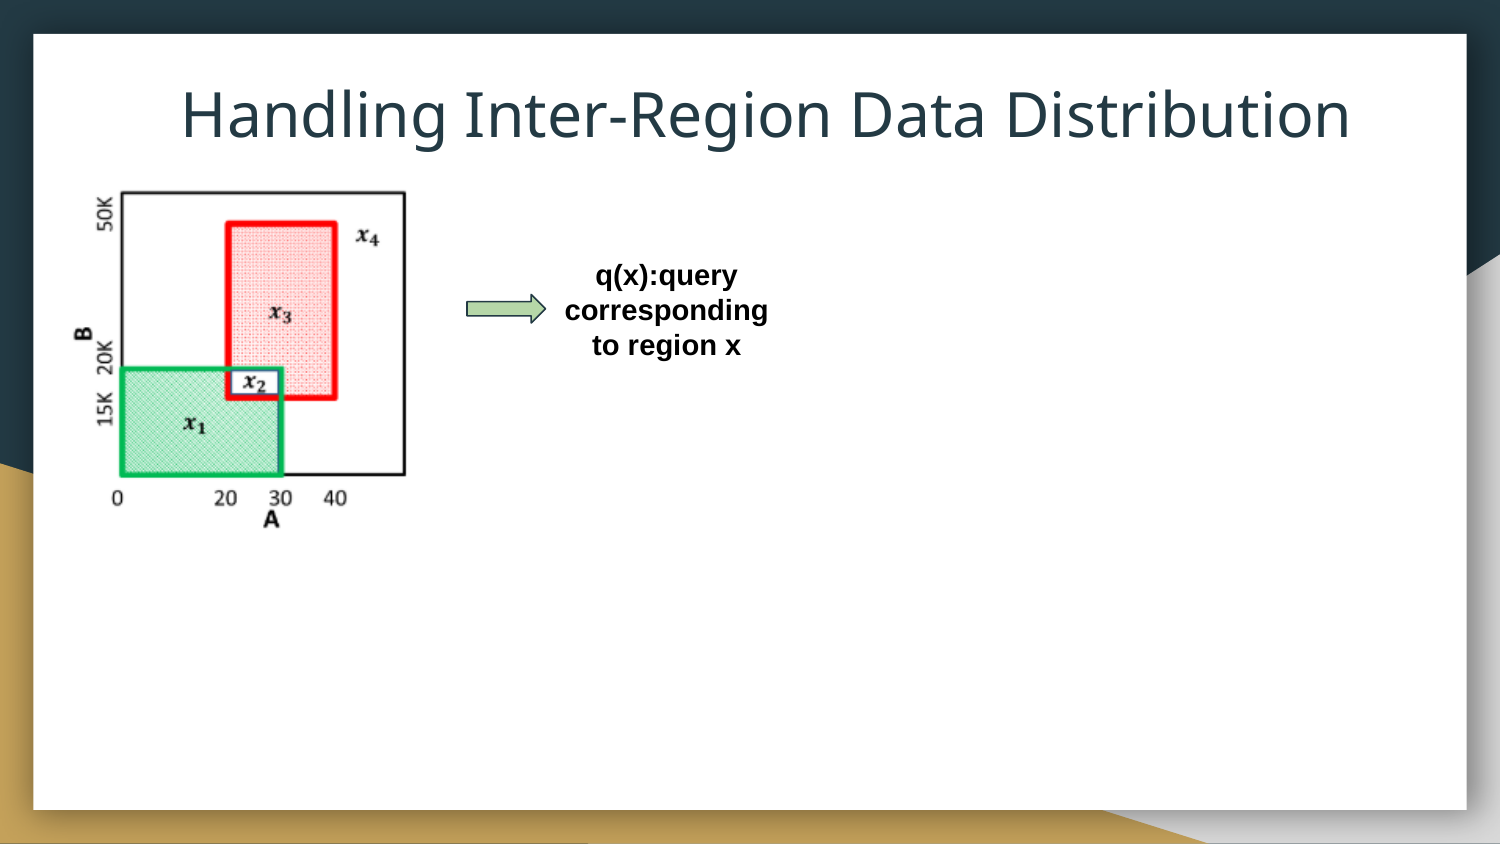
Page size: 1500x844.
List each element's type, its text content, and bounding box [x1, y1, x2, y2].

title Handling Inter-Region Data Distribution [55, 59, 1405, 186]
picture [63, 185, 436, 536]
text_box [467, 294, 540, 323]
text_box q(x):query corresponding to region x [540, 242, 793, 375]
